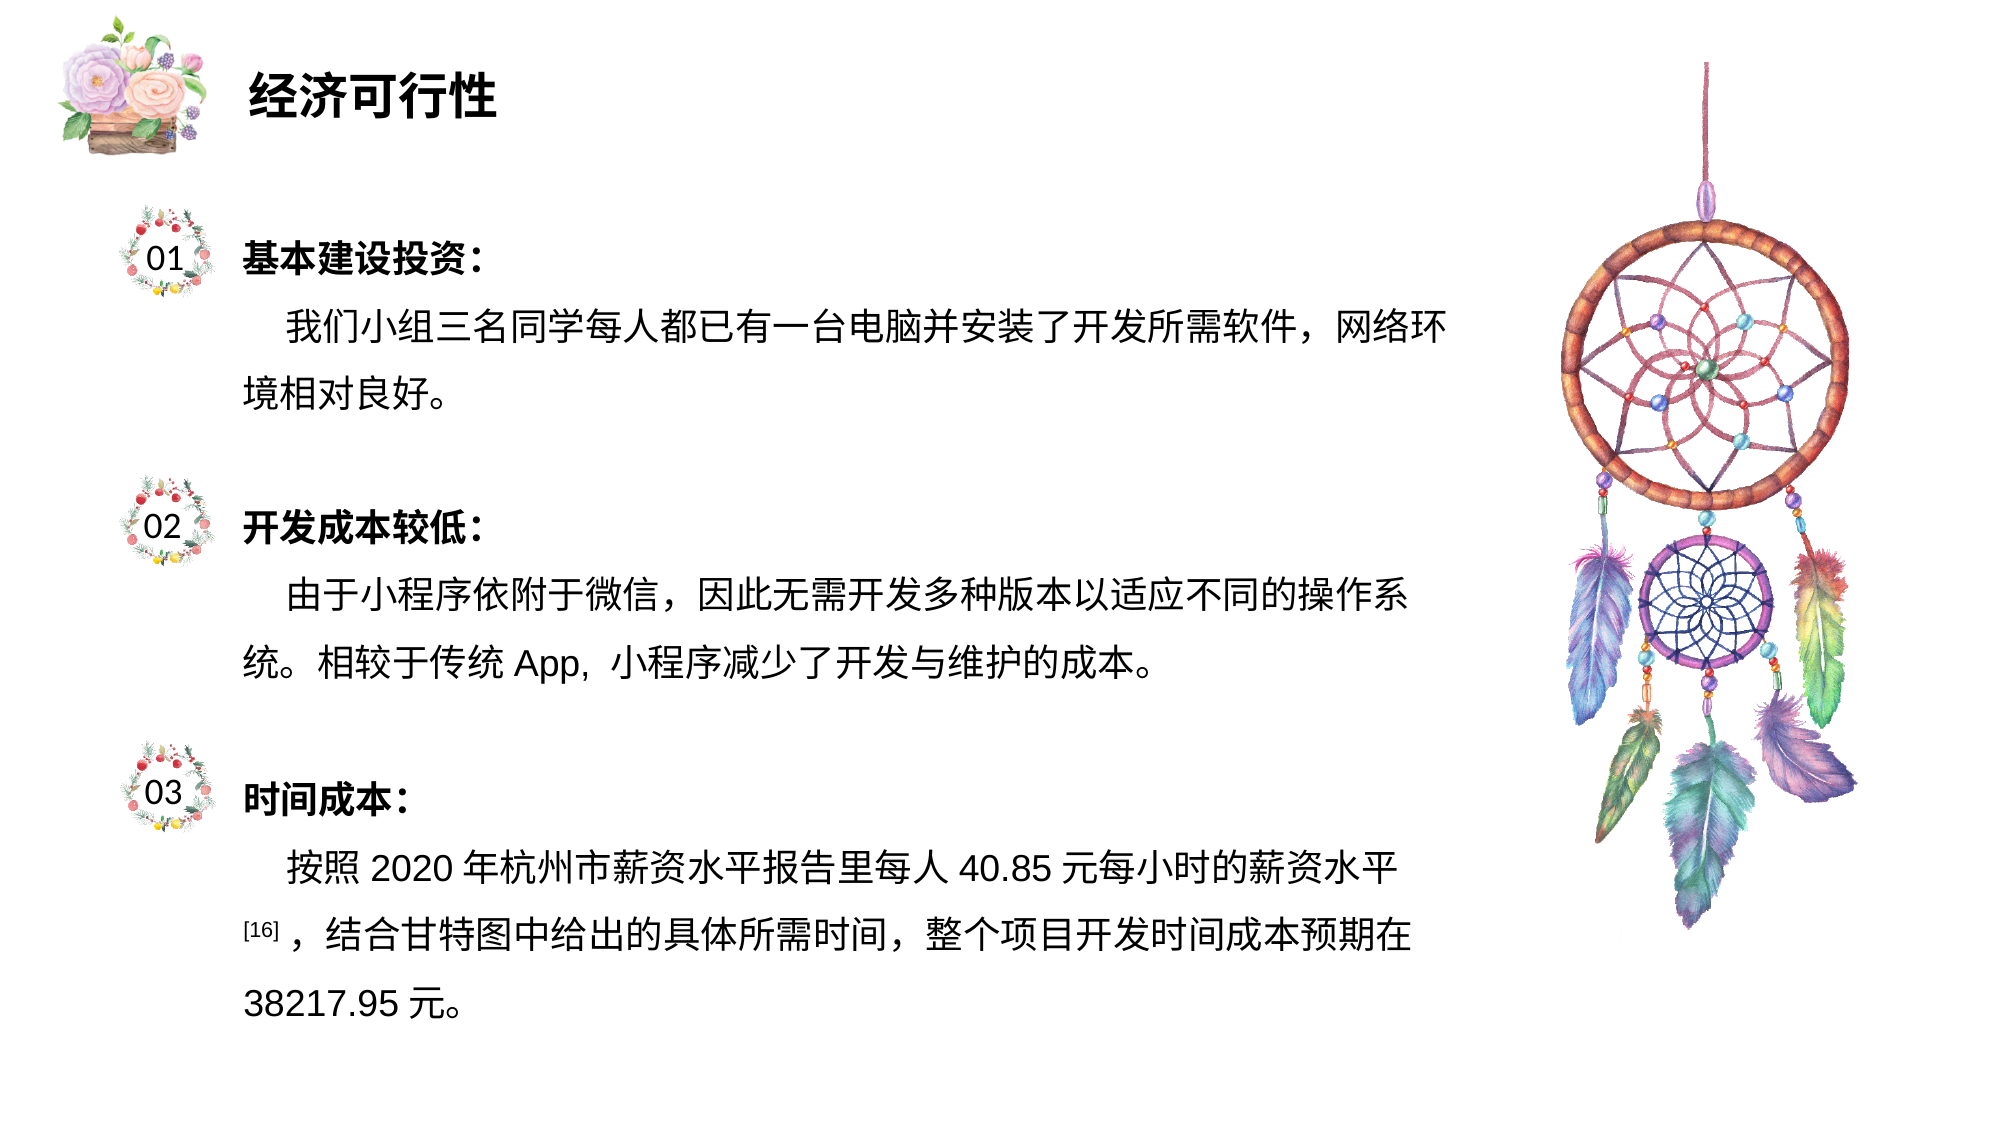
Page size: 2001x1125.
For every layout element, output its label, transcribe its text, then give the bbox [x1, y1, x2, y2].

picture [39, 0, 234, 315]
picture [106, 457, 234, 584]
text_box 开发成本较低： 由于小程序依附于微信，因此无需开发多种版本以适应不同的操作系统。相较于传统App, 小程序减少了开发与维护的成本。 [227, 474, 1460, 737]
picture [107, 722, 235, 850]
text_box 时间成本： 按照2020年杭州市薪资水平报告里每人40.85元每小时的薪资水平[16]，结合甘特图中给出的具体所需时间，整个项目开发时间成本预期在38217.95元。 [228, 746, 1461, 1125]
picture [1515, 62, 1894, 979]
text_box 经济可行性 [233, 56, 1006, 132]
text_box 基本建设投资： 我们小组三名同学每人都已有一台电脑并安装了开发所需软件，网络环境相对良好。 [227, 205, 1490, 423]
